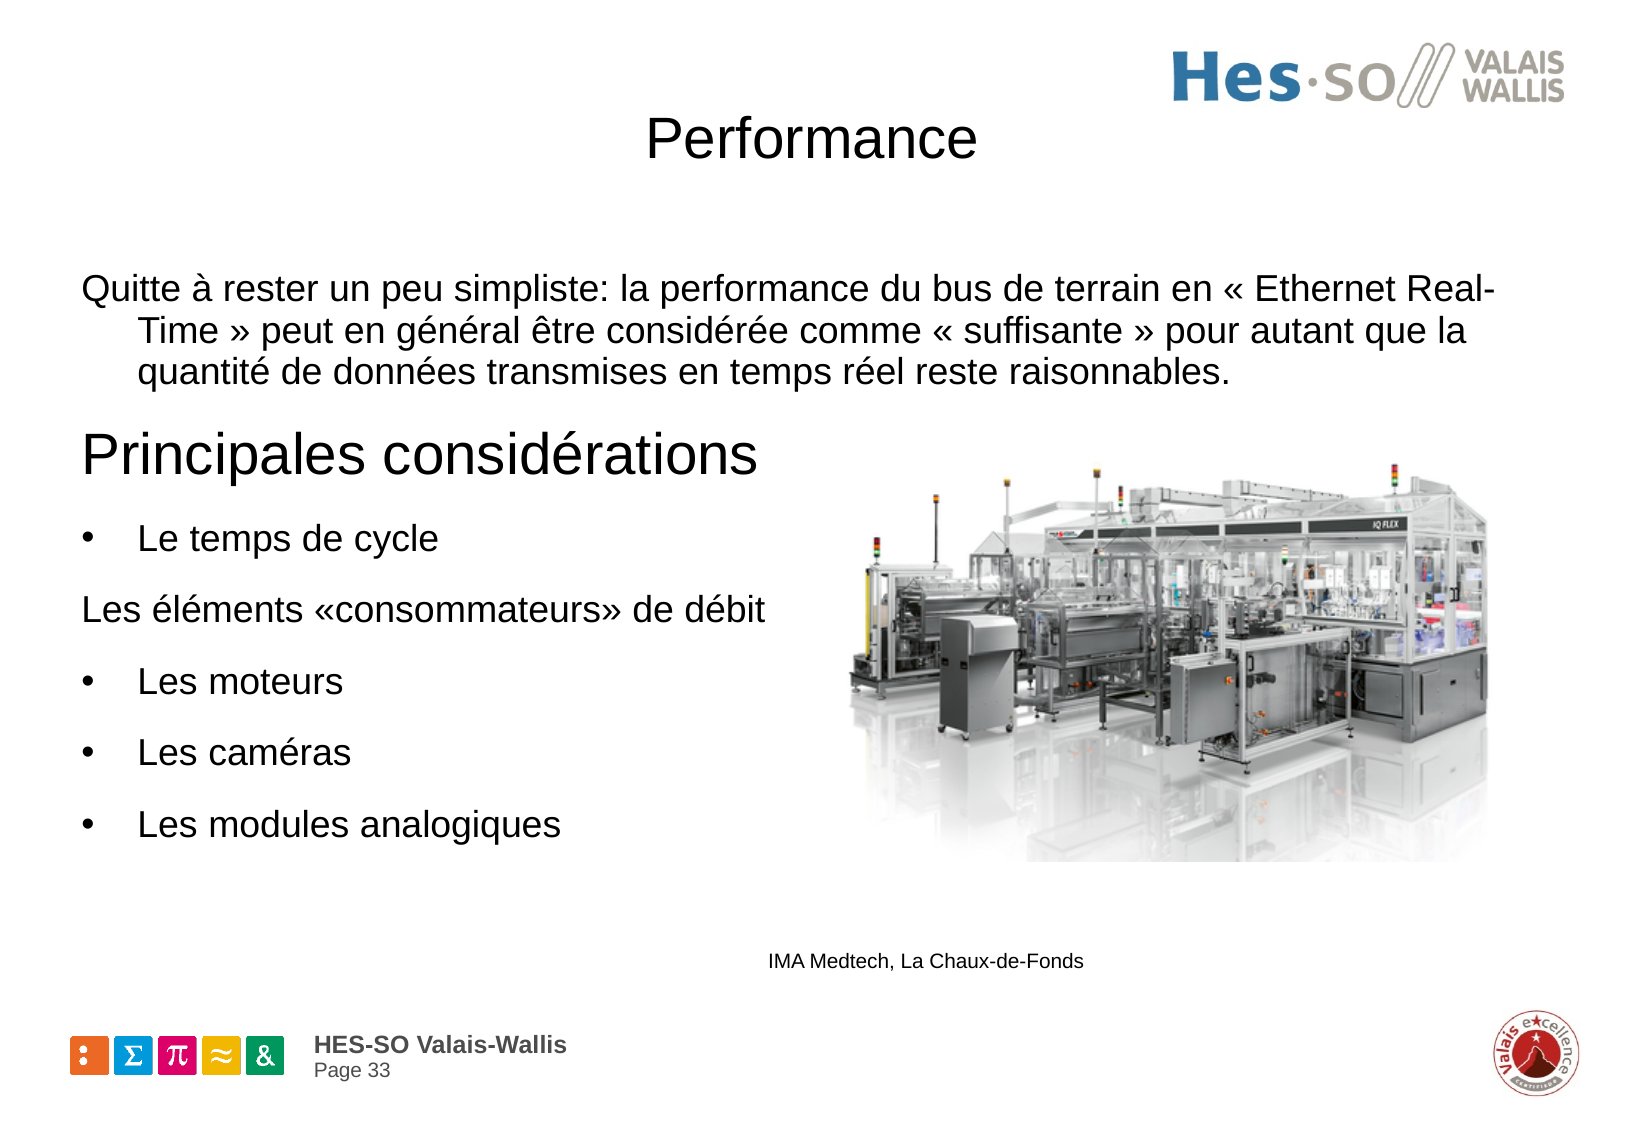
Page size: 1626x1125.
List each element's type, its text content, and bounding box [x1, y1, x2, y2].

picture [1491, 1008, 1581, 1098]
picture [126, 1059, 140, 1065]
picture [1173, 42, 1564, 108]
picture [126, 1046, 141, 1057]
list Quitte à rester un peu simpliste: la performance du bus de terrain en « Ethernet Real-Time » peut en général être considérée comme « suffisante » pour autant que la quantité de données transmises en temps réel reste raisonnables. Principales considérations Le temps de cycle Les éléments «consommateurs» de débit Les moteurs Les caméras Les modules analogiques [81, 263, 1544, 1006]
picture [153, 1036, 284, 1075]
picture [70, 1036, 114, 1075]
picture [836, 456, 1547, 862]
text_box IMA Medtech, La Chaux-de-Fonds [753, 940, 1464, 981]
title Performance [81, 45, 1544, 233]
